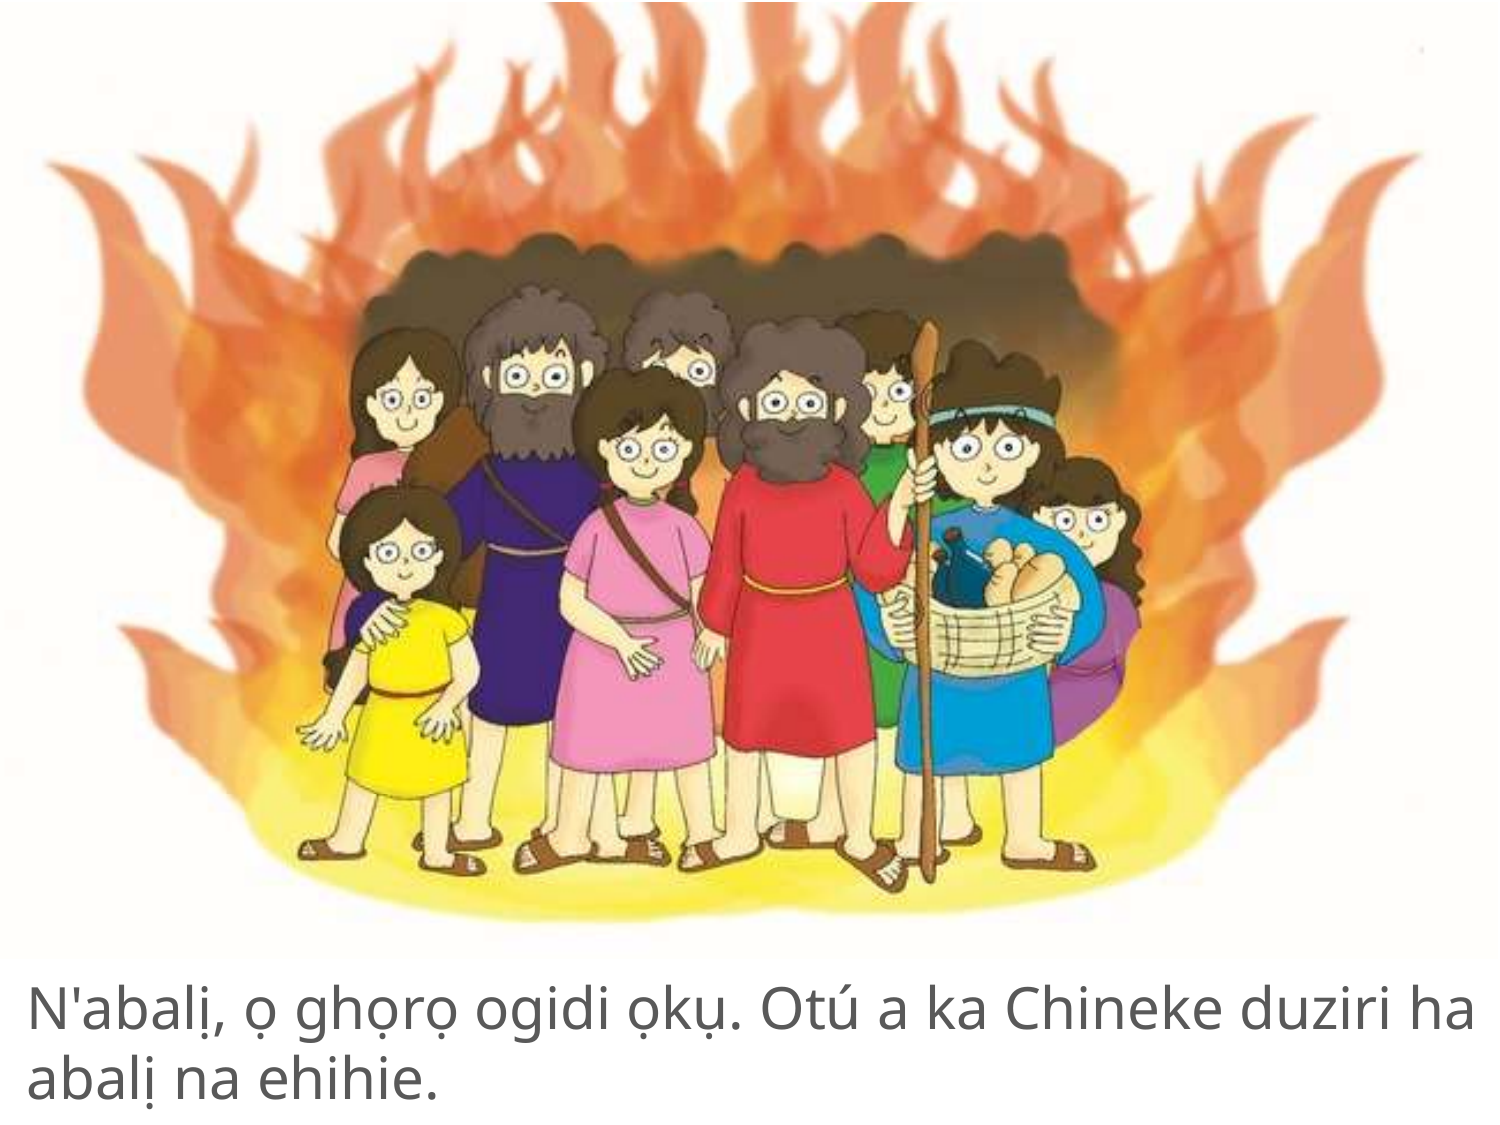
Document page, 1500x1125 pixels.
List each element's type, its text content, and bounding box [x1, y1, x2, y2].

picture [0, 2, 1498, 959]
text_box N'abalị, ọ ghọrọ ogidi ọkụ. Otú a ka Chineke duziri ha abalị na ehihie. [11, 964, 1498, 1119]
